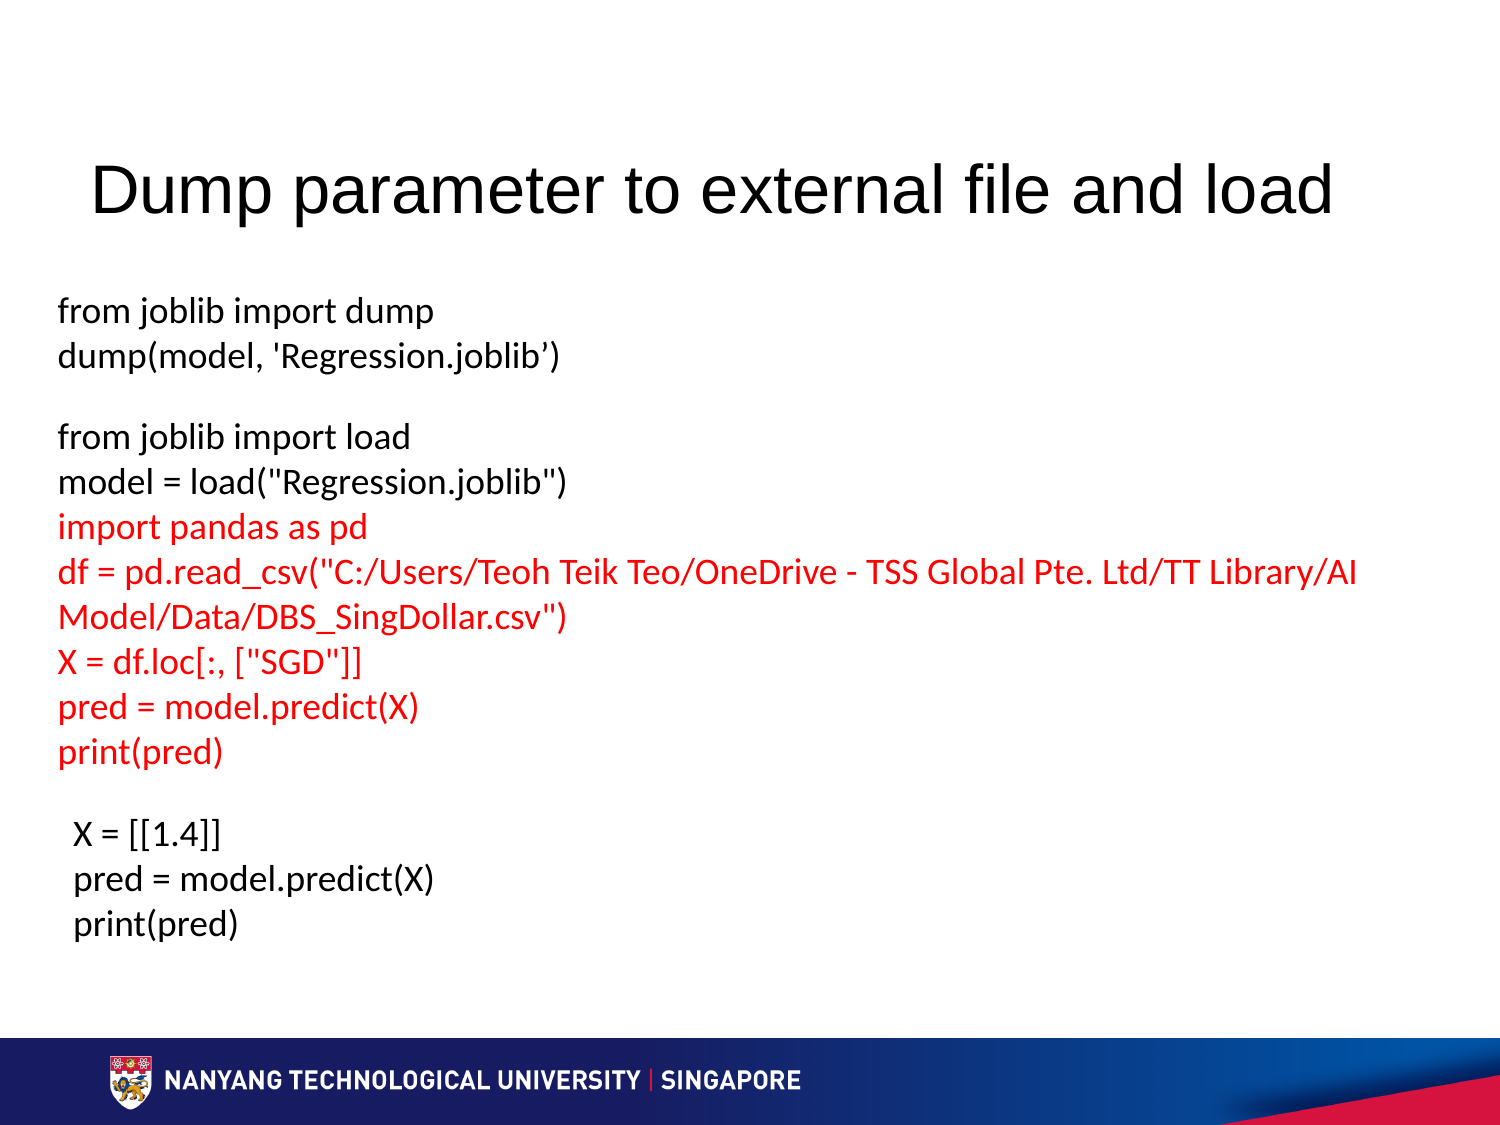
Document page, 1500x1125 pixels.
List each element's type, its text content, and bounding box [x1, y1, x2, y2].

picture [0, 1038, 1500, 1125]
text_box from joblib import dump dump(model, 'Regression.joblib’) [42, 278, 1075, 404]
title Dump parameter to external file and load [75, 92, 1425, 280]
text_box from joblib import load model = load("Regression.joblib") import pandas as pd df = pd.read_csv("C:/Users/Teoh Teik Teo/OneDrive - TSS Global Pte. Ltd/TT Library/AI Model/Data/DBS_SingDollar.csv") X = df.loc[:, ["SGD"]] pred = model.predict(X) print(pred) [42, 404, 1425, 825]
text_box X = [[1.4]] pred = model.predict(X) print(pred) [58, 801, 809, 952]
